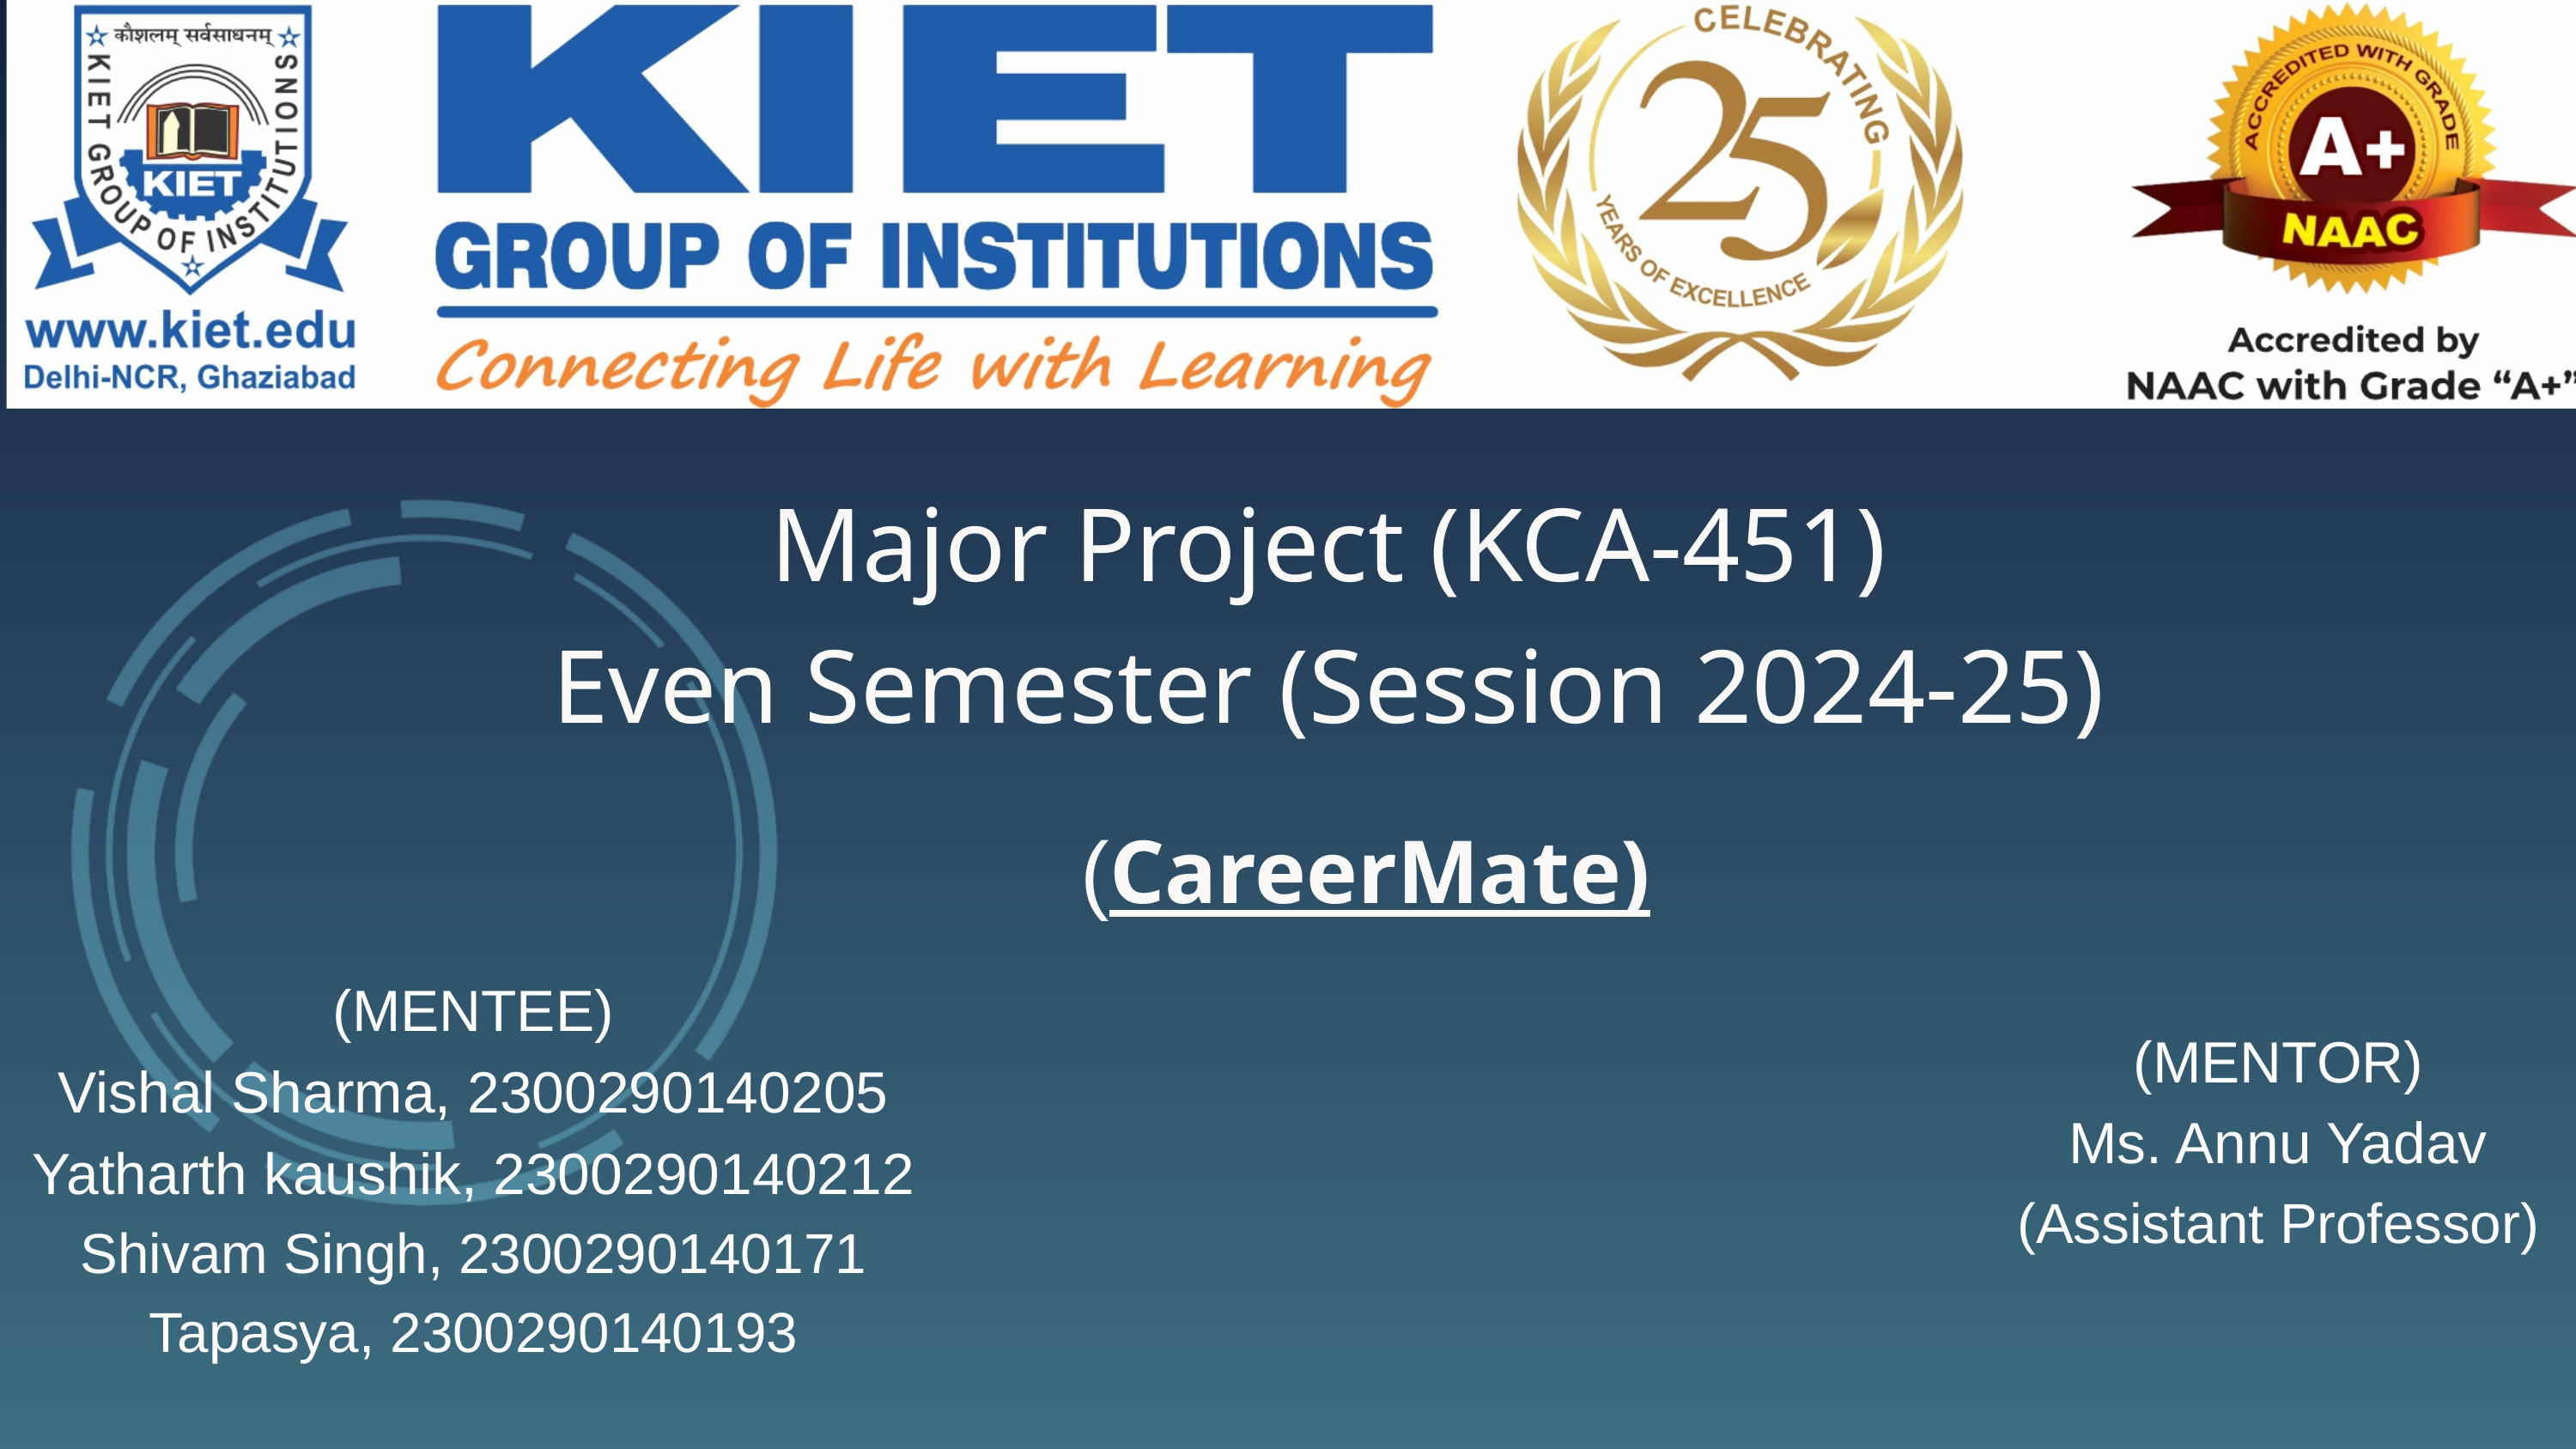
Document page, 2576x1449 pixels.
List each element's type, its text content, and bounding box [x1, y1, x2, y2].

text_box [65, 500, 788, 961]
text_box Major Project (KCA-451) Even Semester (Session 2024-25) [549, 459, 2109, 885]
text_box [6, 0, 2576, 409]
text_box (MENTEE) Vishal Sharma, 2300290140205 Yatharth kaushik, 2300290140212 Shivam Singh, 2300290140171 Tapasya, 2300290140193 [30, 961, 917, 1443]
text_box (CareerMate) [1002, 798, 1728, 921]
text_box (MENTOR) Ms. Annu Yadav (Assistant Professor) [2017, 1012, 2540, 1255]
